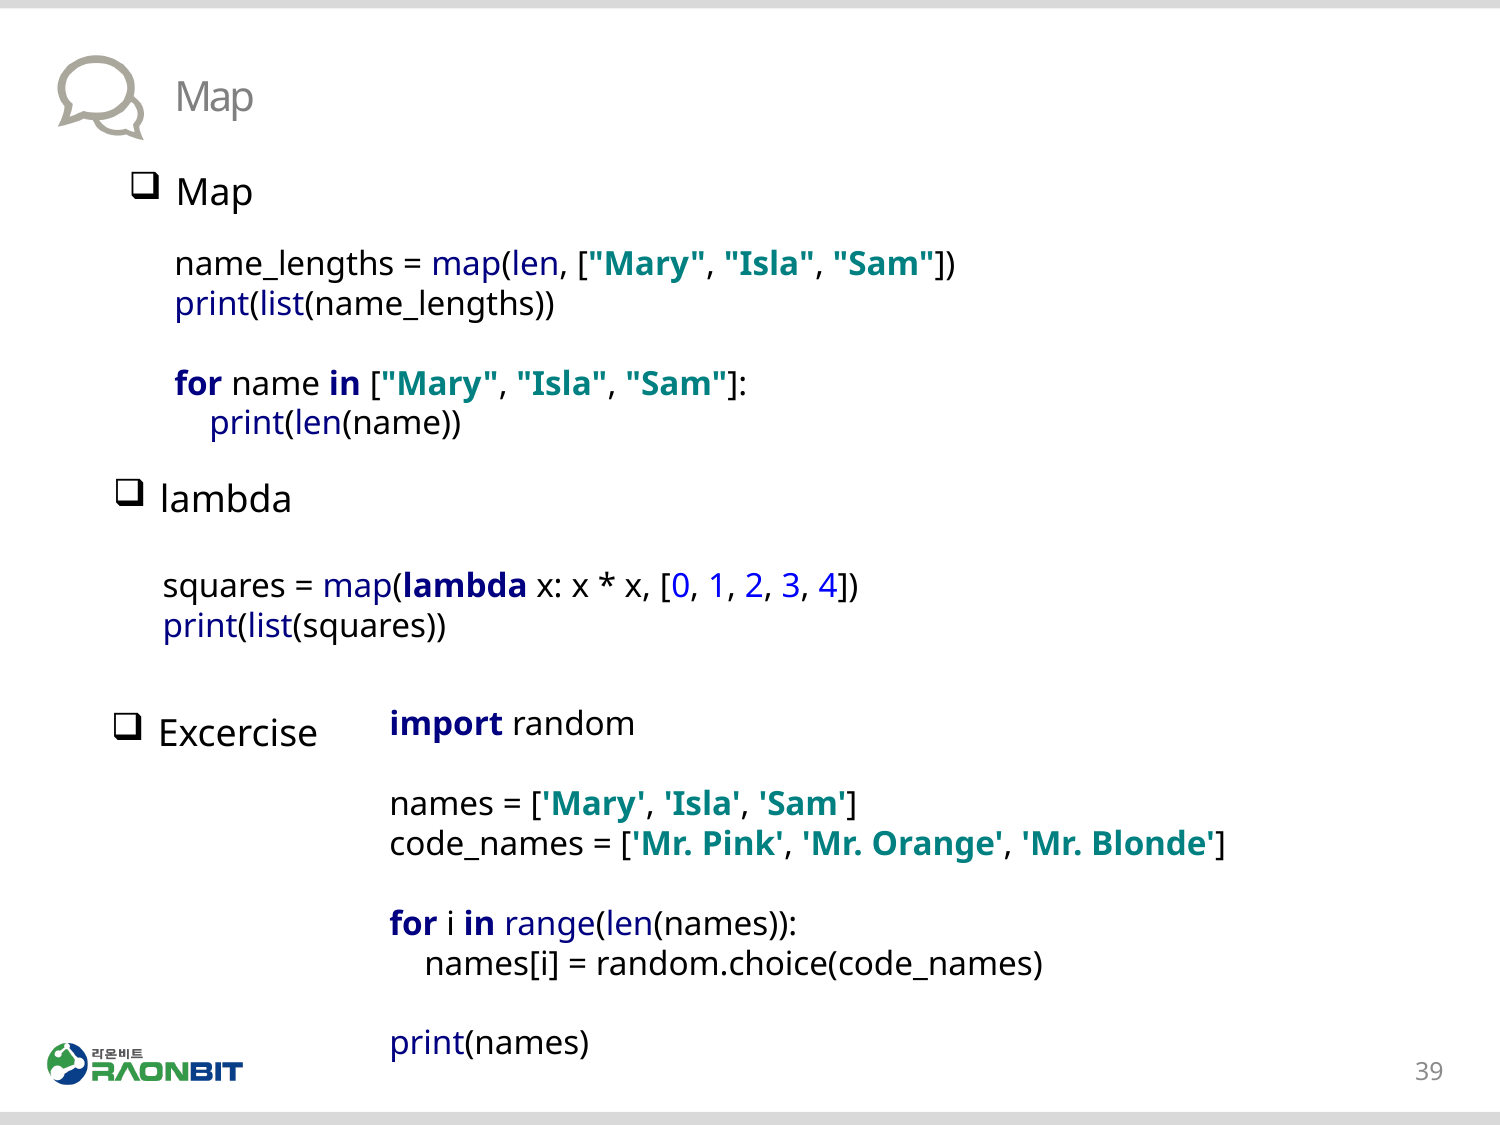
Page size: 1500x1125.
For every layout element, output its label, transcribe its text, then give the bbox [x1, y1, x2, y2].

text_box lambda [98, 467, 308, 528]
text_box Map [113, 160, 279, 221]
text_box squares = map(lambda x: x * x, [0, 1, 2, 3, 4]) print(list(squares)) [147, 557, 1063, 652]
title Map [159, 48, 1425, 141]
text_box Excercise [96, 701, 334, 762]
text_box name_lengths = map(len, ["Mary", "Isla", "Sam"]) print(list(name_lengths)) for name in ["Mary", "Isla", "Sam"]: print(len(name)) [159, 234, 1075, 449]
slide_number 39 [1328, 1042, 1459, 1103]
picture [47, 1043, 243, 1085]
text_box import random names = ['Mary', 'Isla', 'Sam'] code_names = ['Mr. Pink', 'Mr. Orange', 'Mr. Blonde'] for i in range(len(names)): names[i] = random.choice(code_names) print(names) [374, 694, 1332, 1069]
